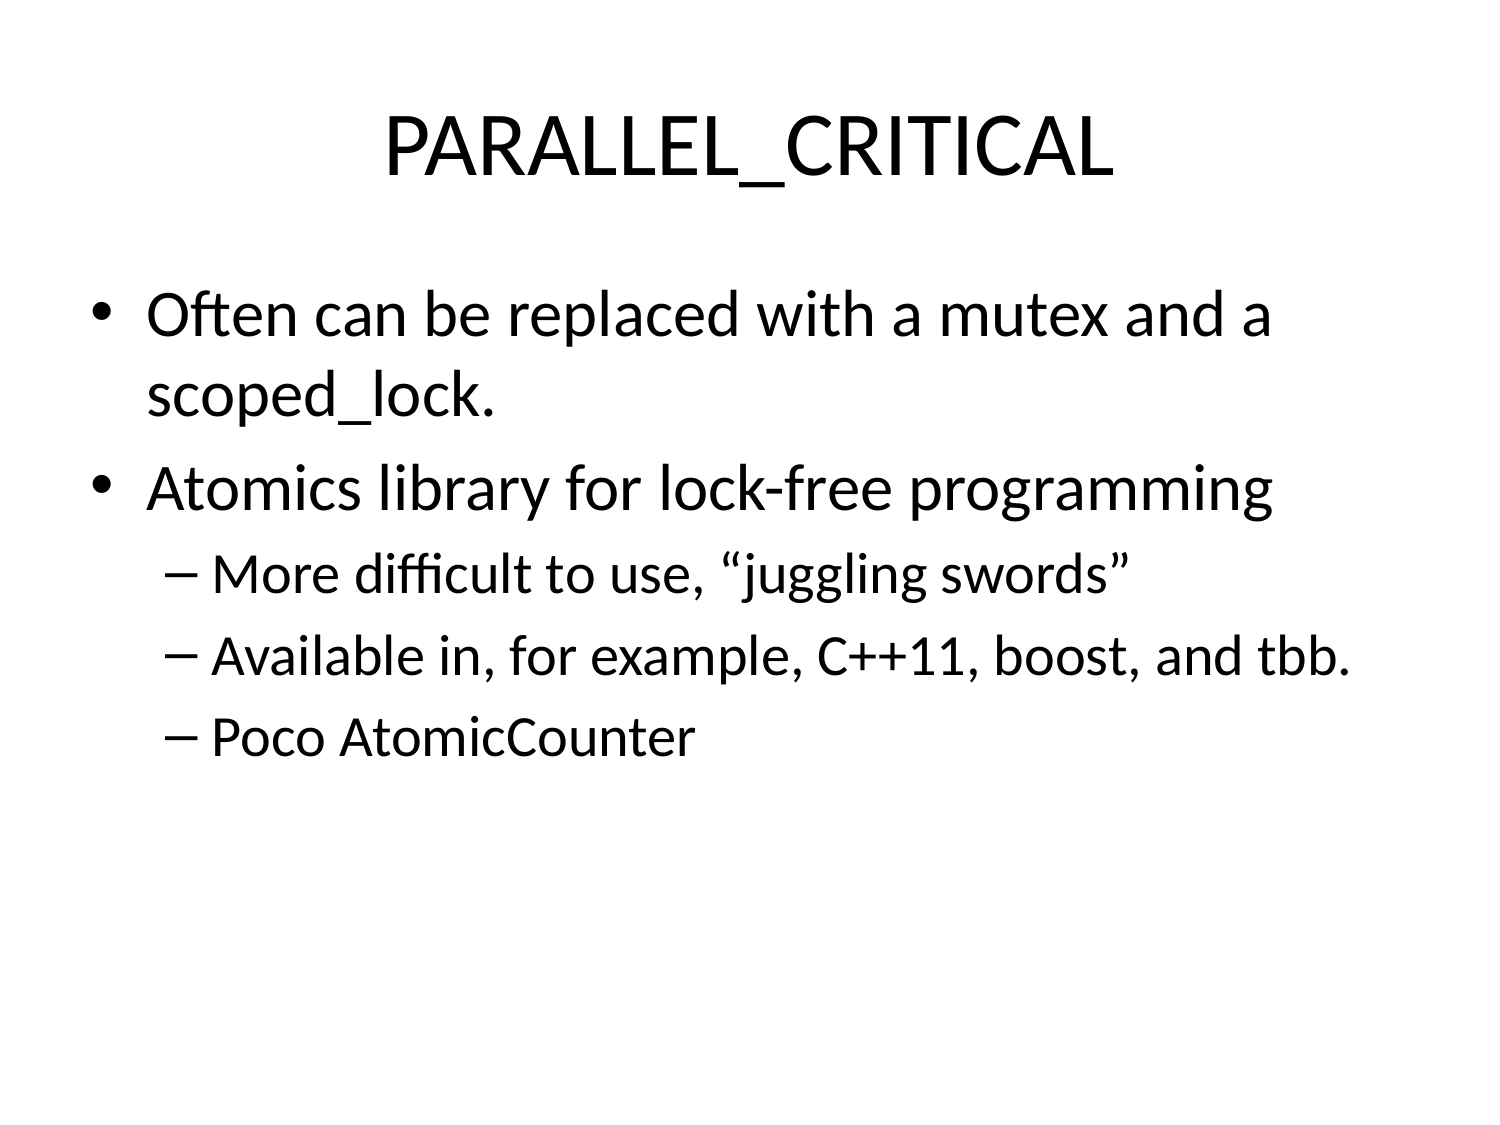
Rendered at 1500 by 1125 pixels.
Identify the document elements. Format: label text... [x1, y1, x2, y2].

title PARALLEL_CRITICAL [75, 45, 1425, 233]
list Often can be replaced with a mutex and a scoped_lock. Atomics library for lock-free programming More difficult to use, “juggling swords” Available in, for example, C++11, boost, and tbb. Poco AtomicCounter [75, 262, 1425, 1005]
